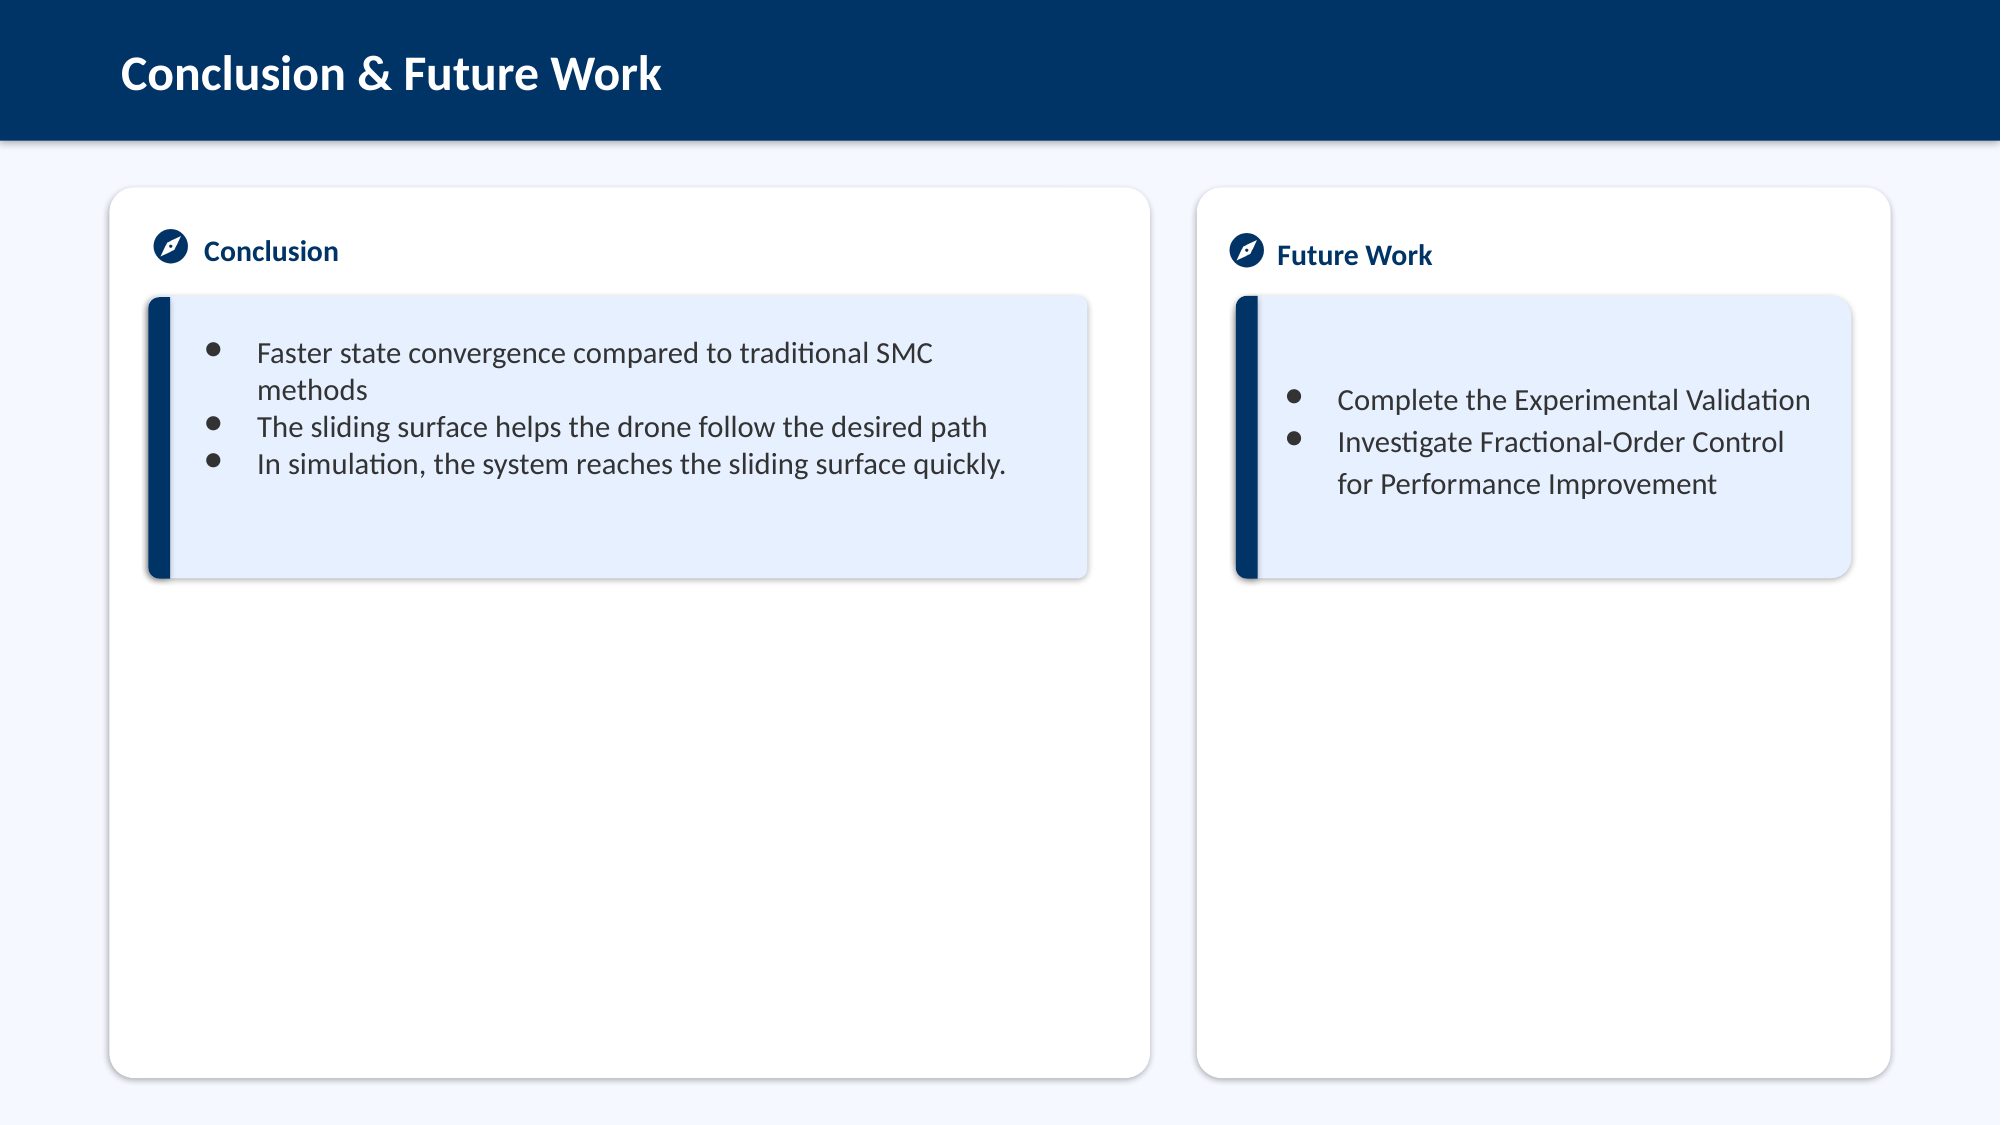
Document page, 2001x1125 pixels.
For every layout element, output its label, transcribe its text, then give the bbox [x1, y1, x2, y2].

text_box [0, 0, 2000, 141]
text_box Conclusion & Future Work [109, 31, 1891, 110]
text_box [1235, 295, 1258, 579]
text_box Faster state convergence compared to traditional SMC methods The sliding surface helps the drone follow the desired path In simulation, the system reaches the sliding surface quickly. [170, 323, 1033, 490]
text_box [109, 187, 1150, 1079]
text_box Conclusion [192, 223, 767, 277]
text_box [148, 297, 171, 579]
text_box [1260, 295, 1852, 579]
text_box Complete the Experimental Validation Investigate Fractional-Order Control for Performance Improvement [1250, 364, 1837, 510]
text_box [167, 295, 1088, 579]
picture [1224, 231, 1269, 269]
text_box Future Work [1265, 226, 1852, 281]
picture [148, 227, 193, 265]
text_box [1196, 187, 1891, 1079]
